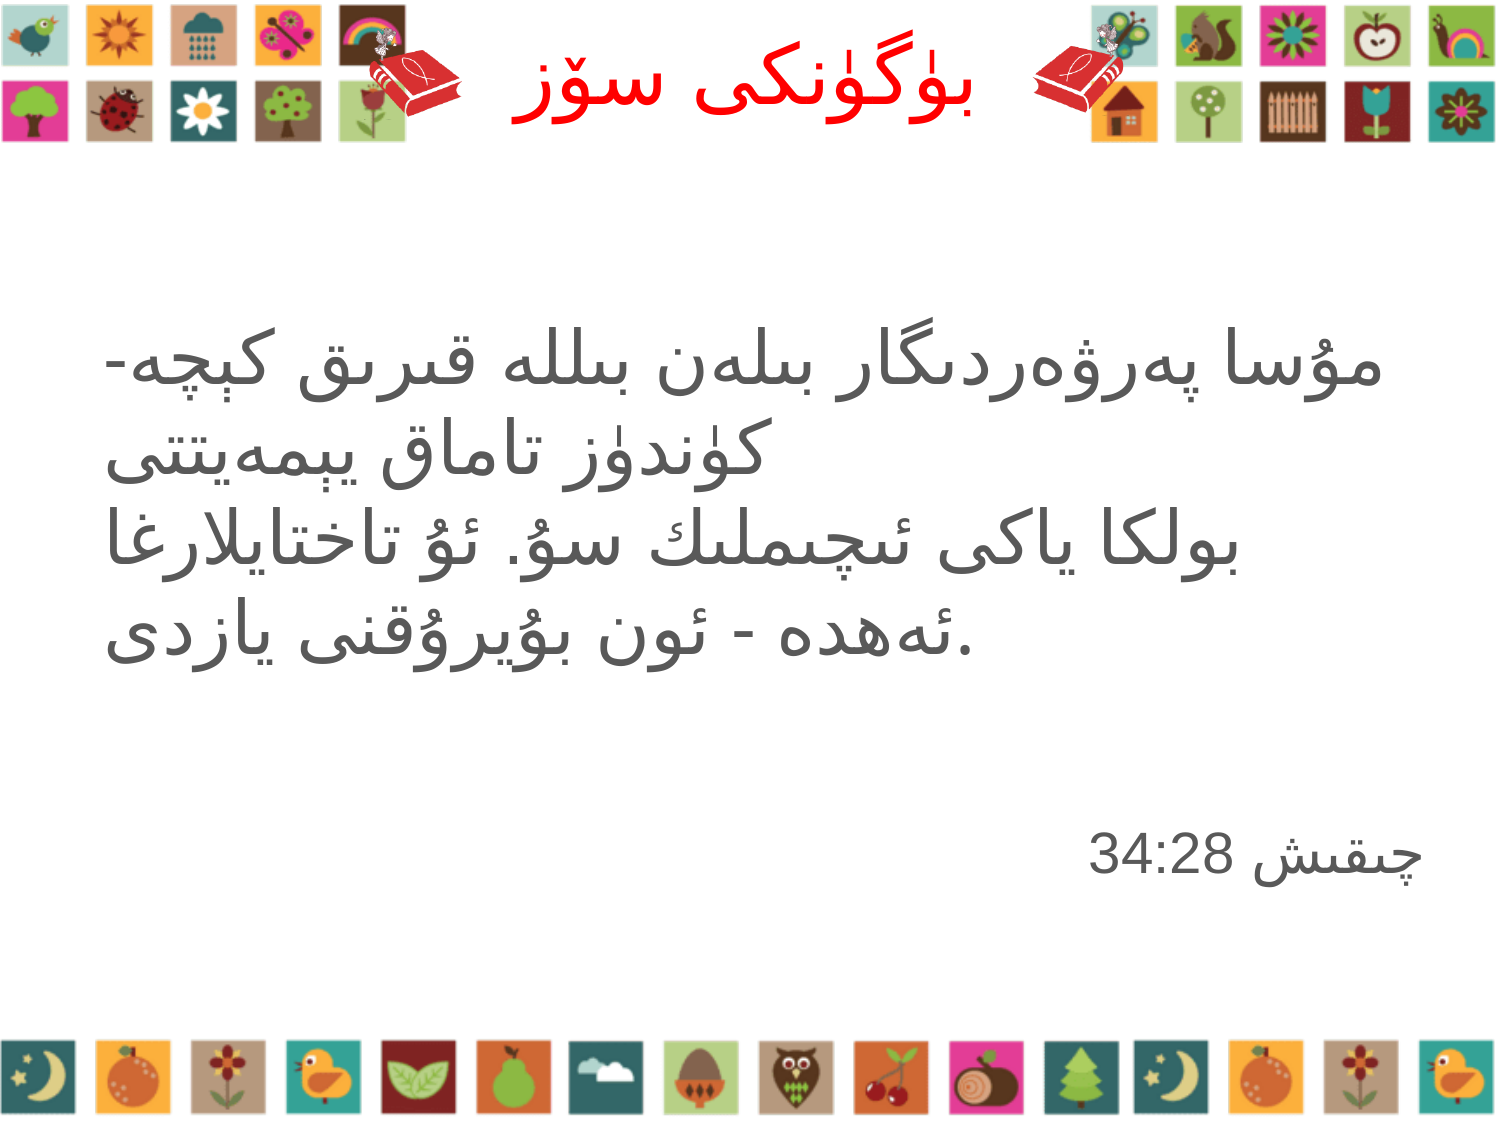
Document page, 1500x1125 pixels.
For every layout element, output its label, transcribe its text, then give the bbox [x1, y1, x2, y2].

text_box بۈگۈنكى سۆز [425, 13, 1078, 129]
text_box مۇسا پەرۋەردىگار بىلەن بىللە قىرىق كېچە-كۈندۈز تاماق يېمەيتتى بولكا ياكى ئىچىملىك سۇ. ئۇ تاختايلارغا ئەھدە - ئون بۇيرۇقنى يازدى. [88, 302, 1436, 678]
picture [0, 3, 494, 150]
text_box چىقىش 34:28 [808, 807, 1441, 893]
picture [1001, 3, 1500, 150]
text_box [0, 1028, 1500, 1118]
